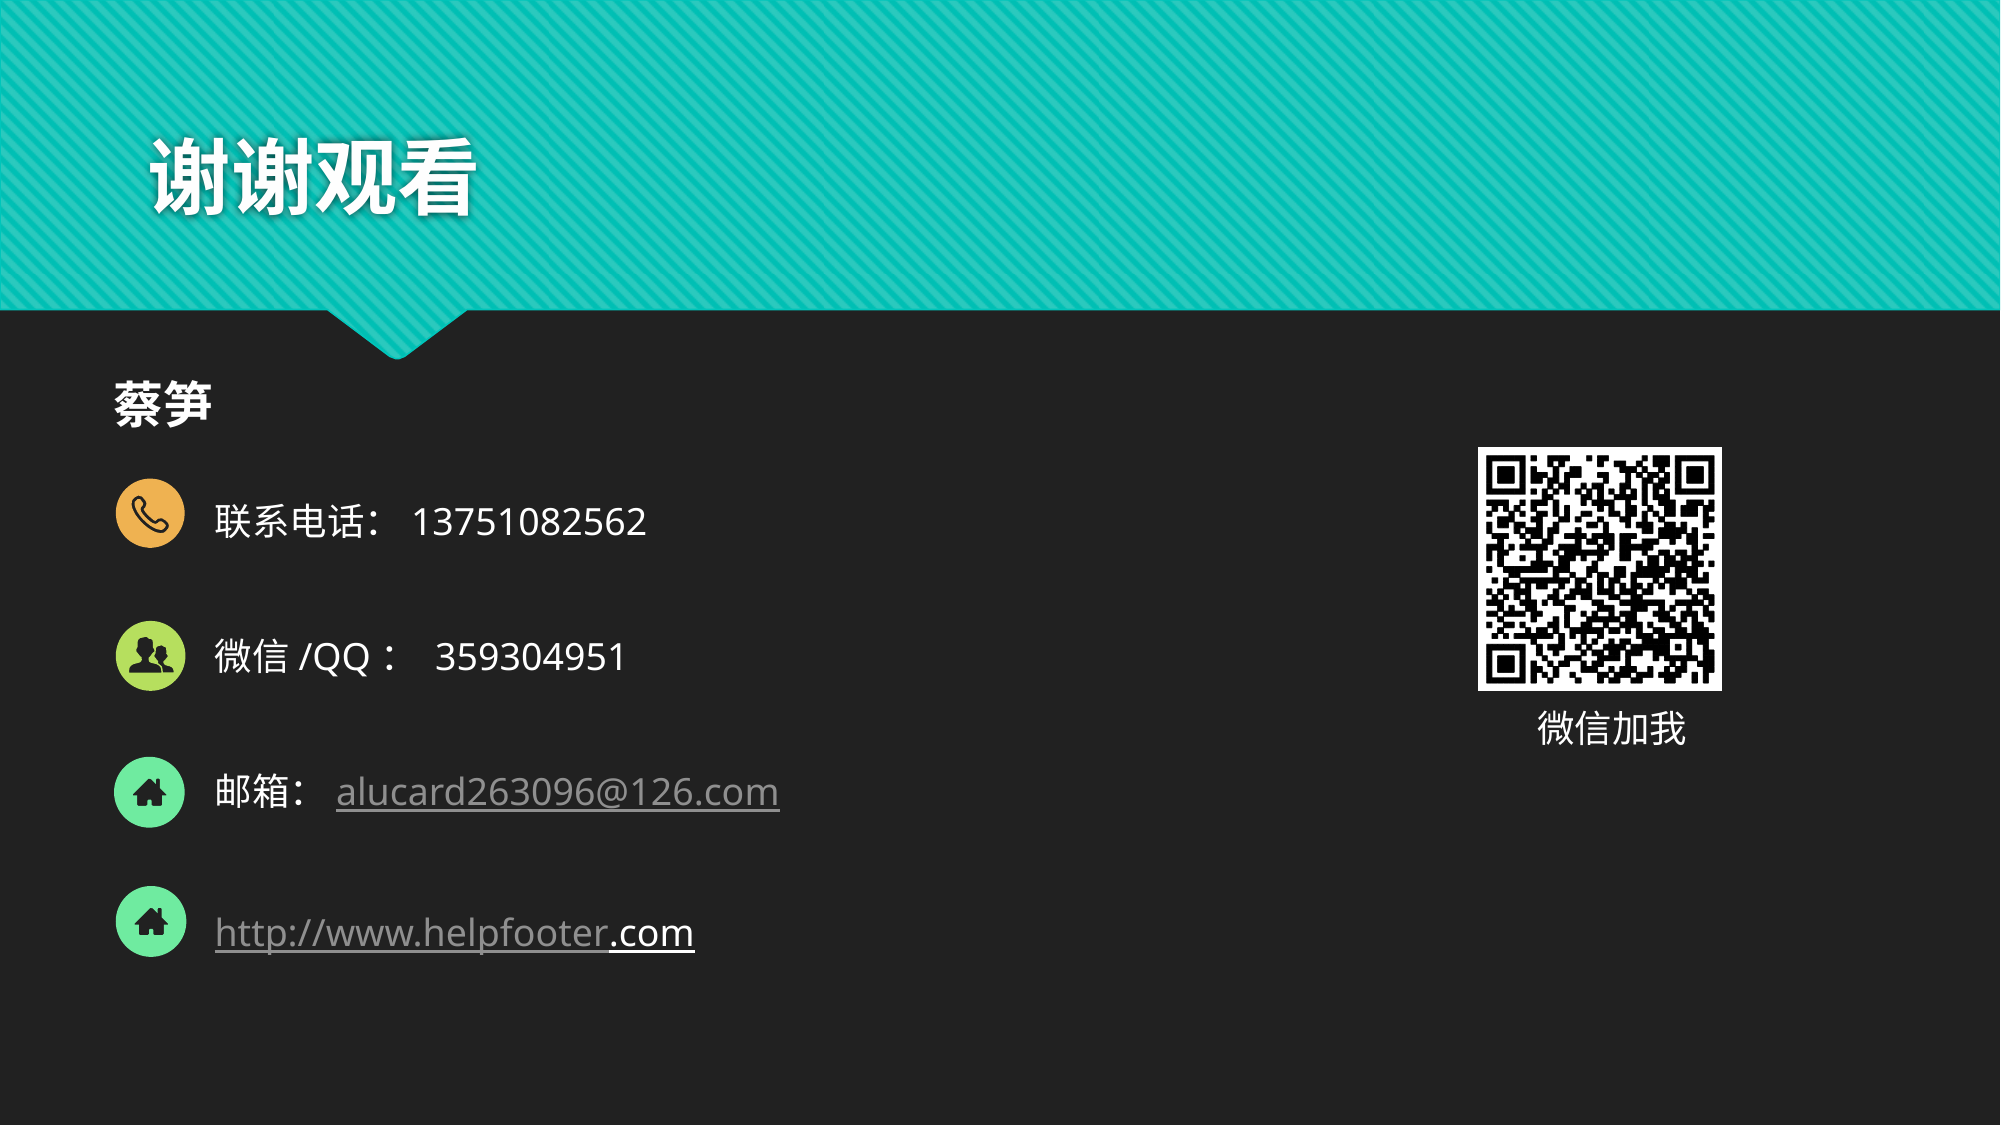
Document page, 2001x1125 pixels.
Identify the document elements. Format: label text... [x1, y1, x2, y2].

text_box [114, 756, 185, 828]
text_box 联系电话：13751082562 微信/QQ： 359304951 邮箱：alucard263096@126.com http://www.helpfooter.com [214, 498, 825, 961]
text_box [115, 478, 185, 549]
text_box 蔡笋 [114, 373, 257, 434]
text_box 微信加我 [1522, 697, 1744, 758]
title 谢谢观看 [132, 73, 1868, 233]
picture [1477, 447, 1722, 691]
text_box [115, 620, 186, 691]
text_box [115, 886, 187, 957]
